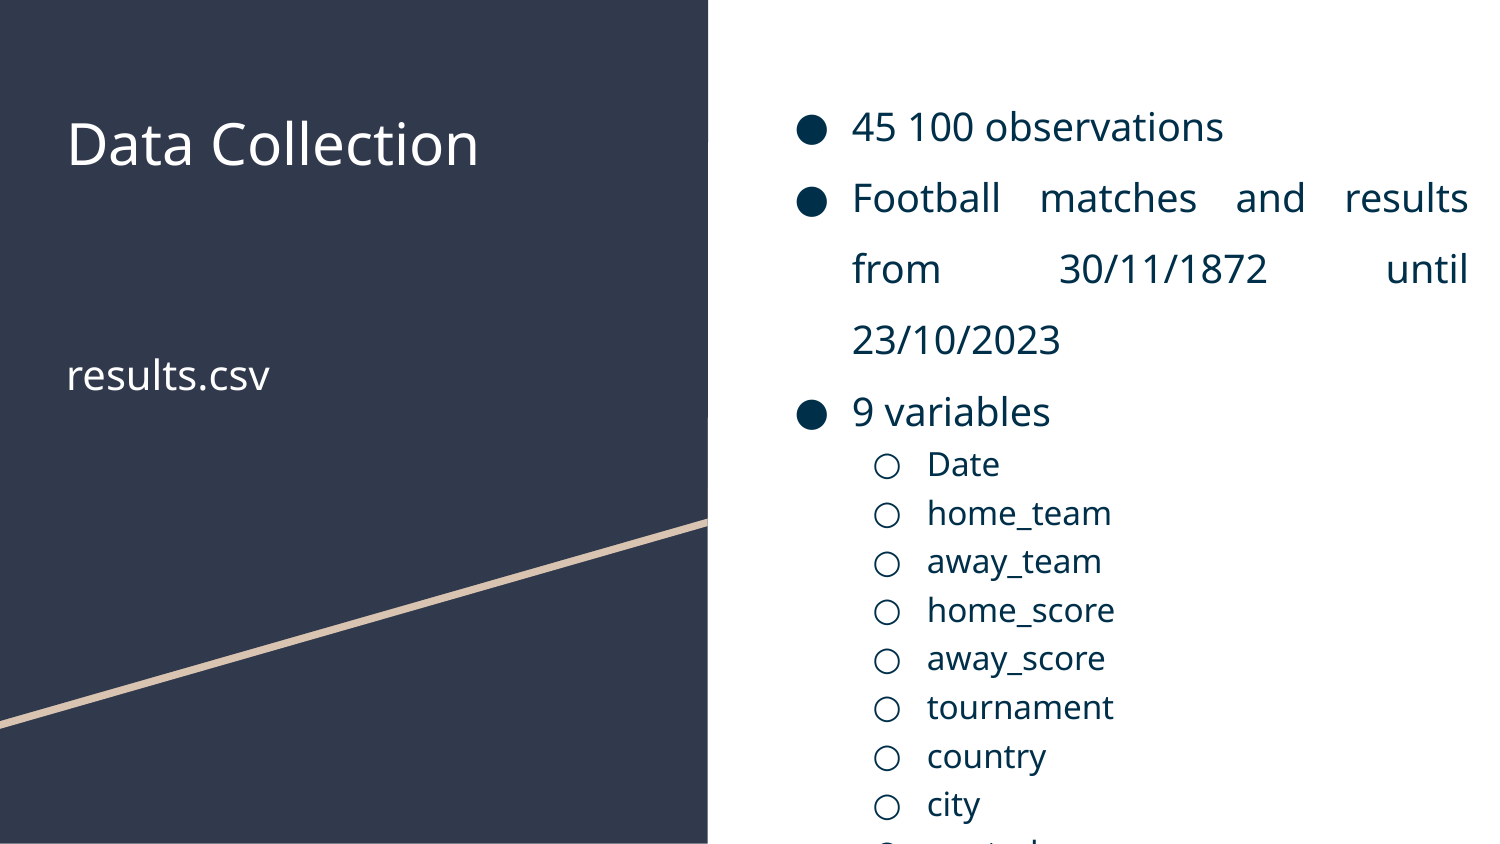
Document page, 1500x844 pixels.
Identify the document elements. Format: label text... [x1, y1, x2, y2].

list 45 100 observations Football matches and results from 30/11/1872 until 23/10/2023 9 variables Date home_team away_team home_score away_score tournament country city neutral [761, 63, 1485, 736]
list [761, 736, 1446, 755]
title Data Collection results.csv [51, 82, 660, 494]
